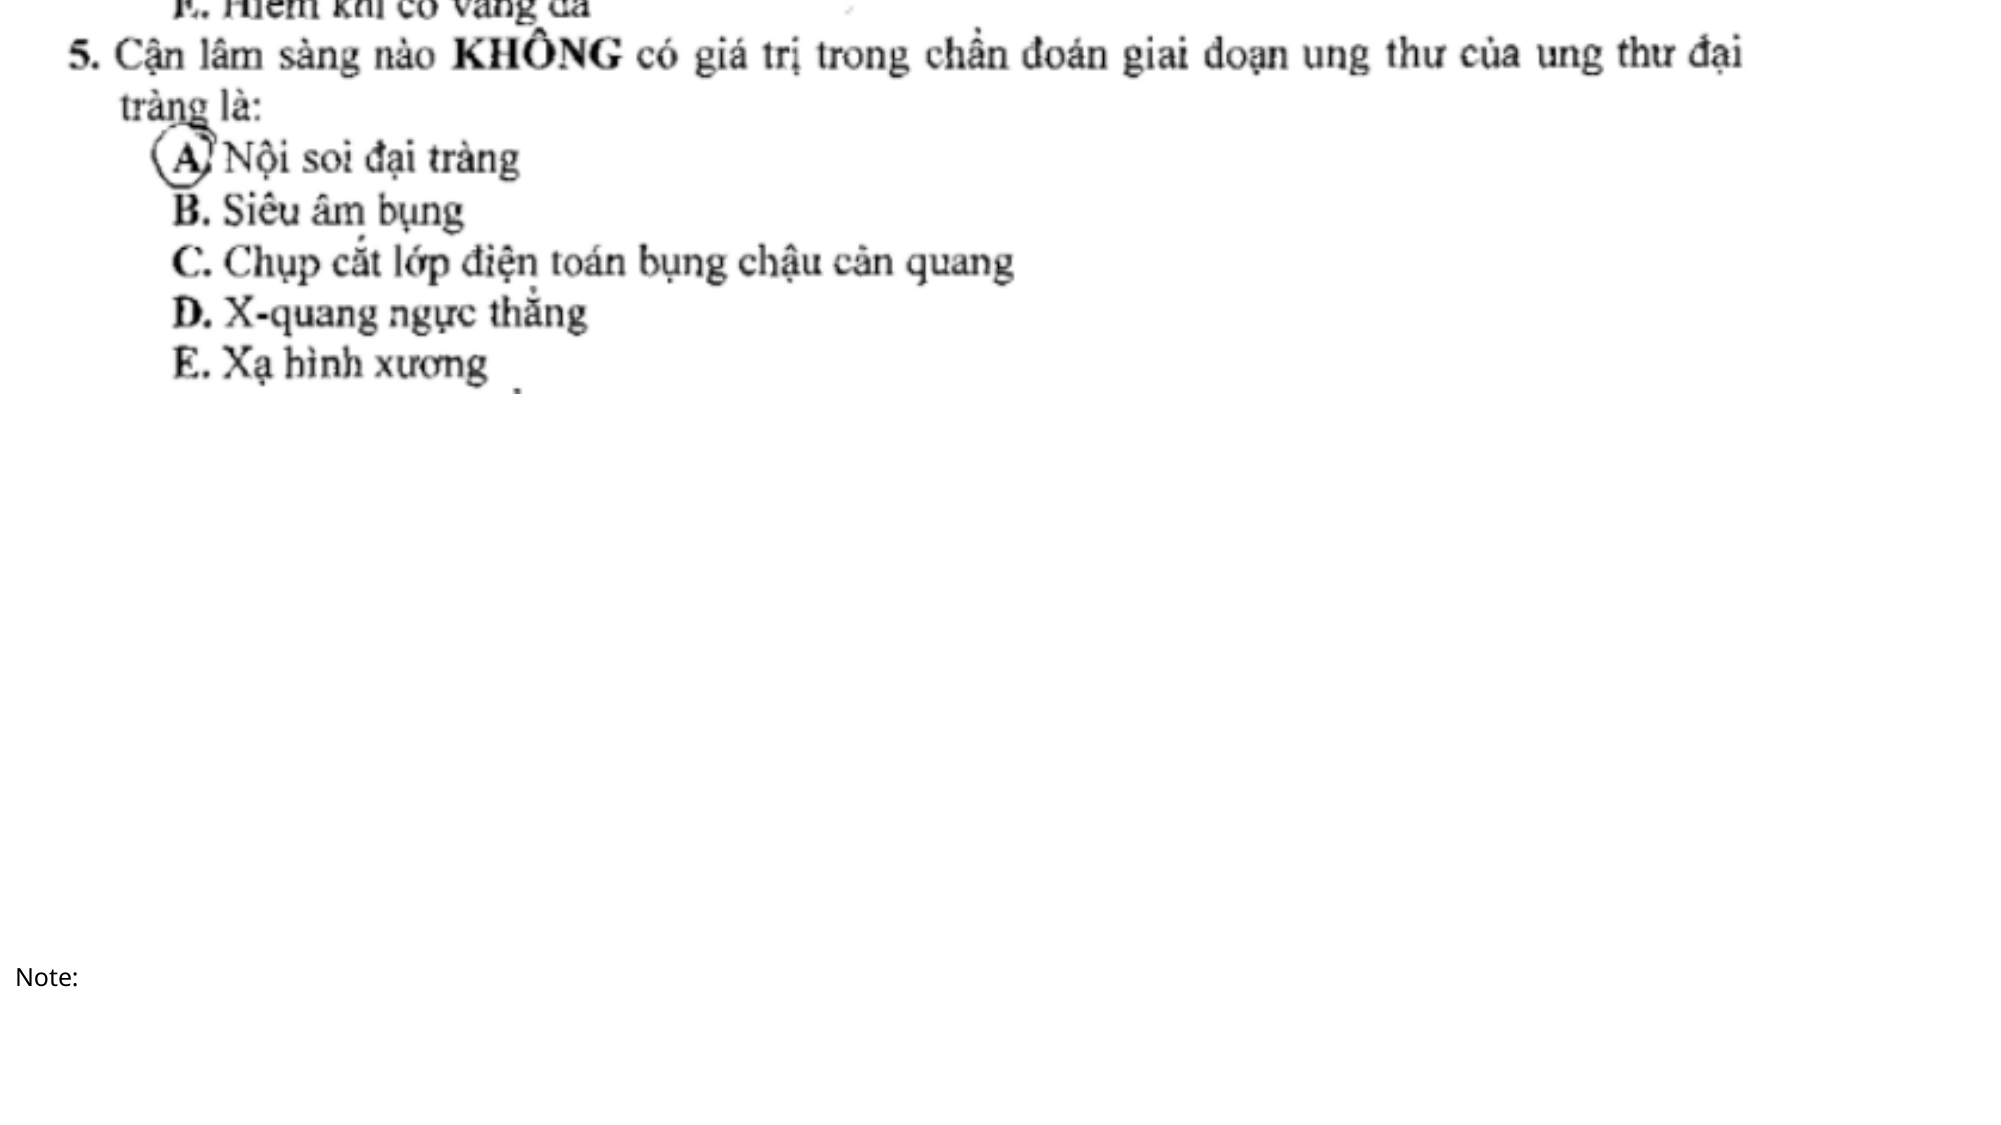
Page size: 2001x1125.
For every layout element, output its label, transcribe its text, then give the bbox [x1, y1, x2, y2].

title Note: [0, 831, 2000, 1125]
picture [0, 0, 1941, 394]
